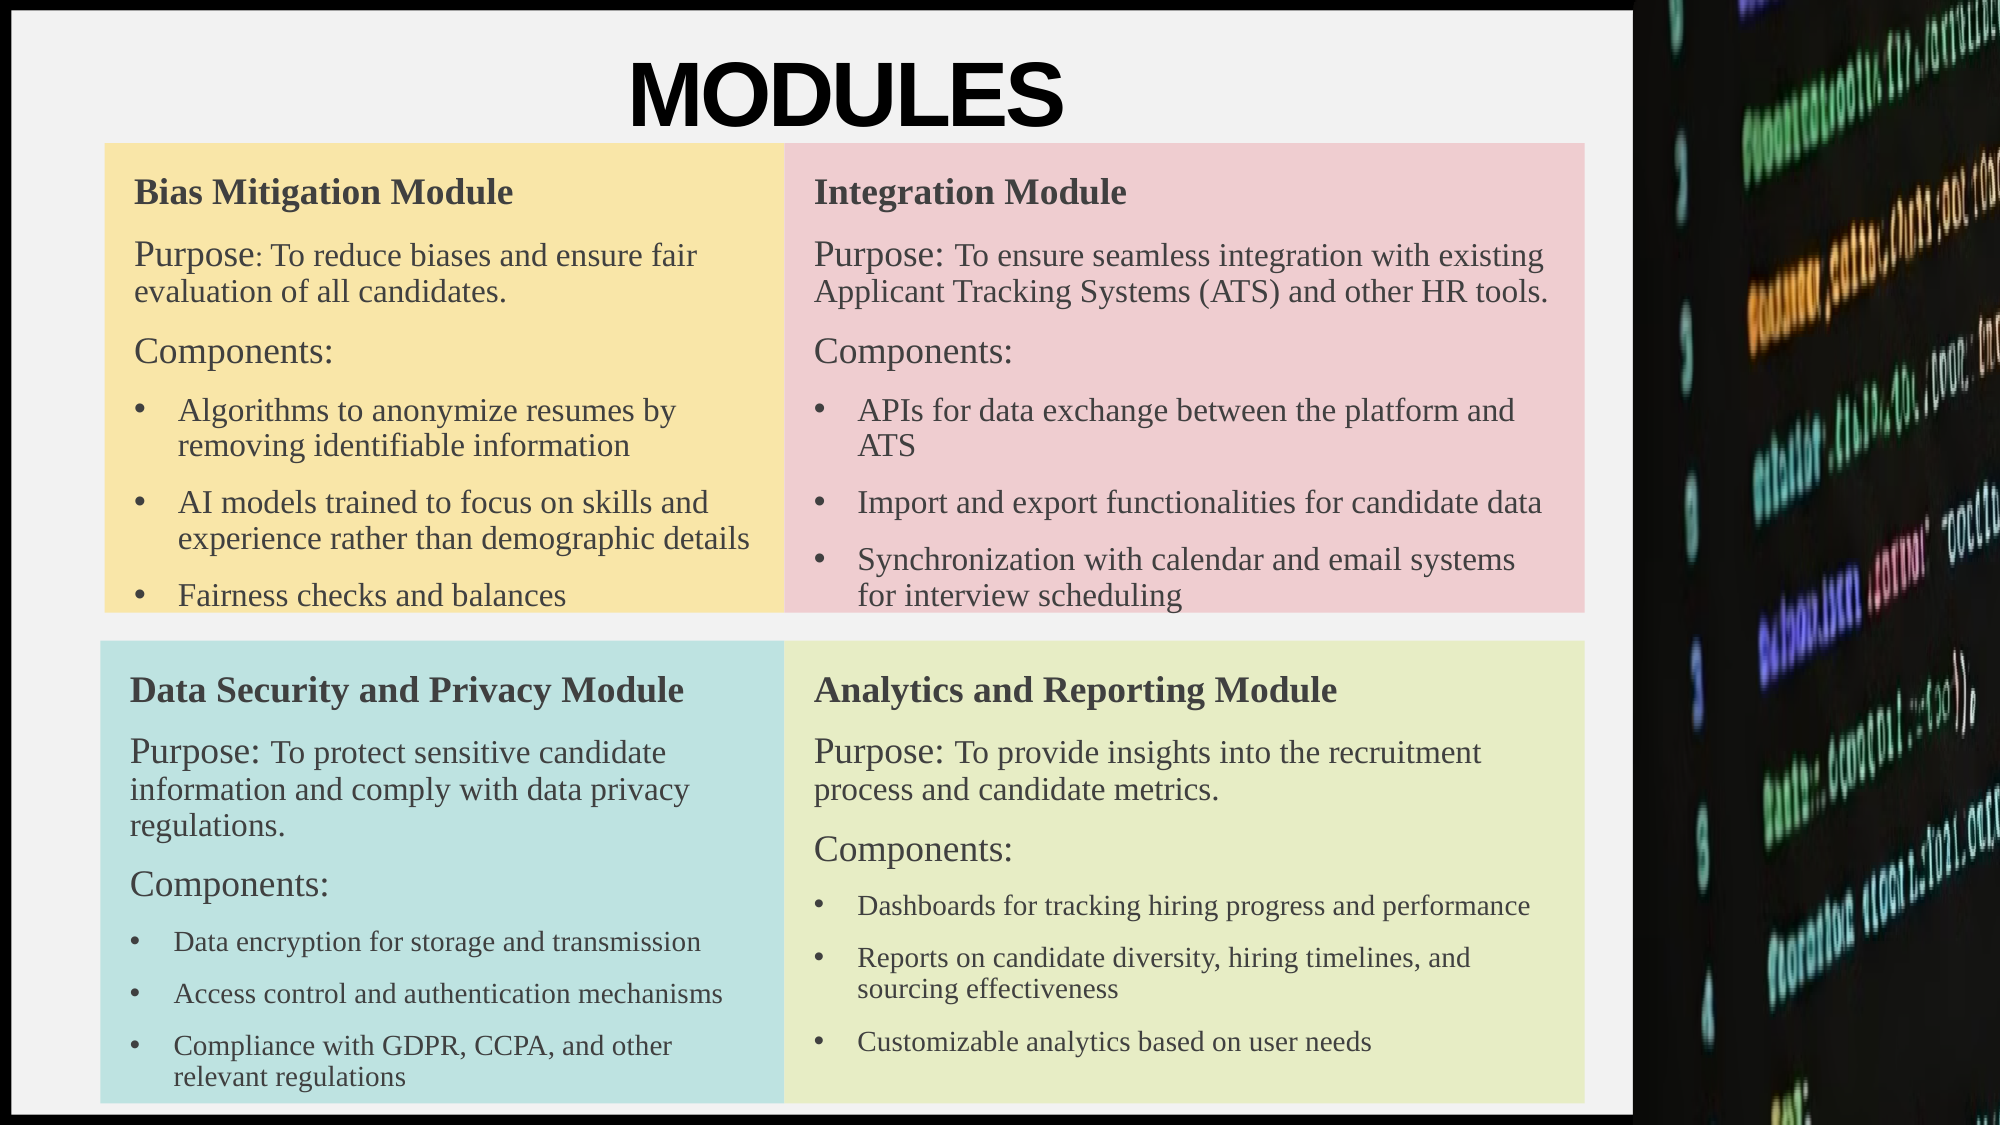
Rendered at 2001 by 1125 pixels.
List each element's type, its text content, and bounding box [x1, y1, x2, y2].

picture [1632, 0, 2000, 1125]
list Bias Mitigation Module Purpose: To reduce biases and ensure fair evaluation of all candidates. Components: Algorithms to anonymize resumes by removing identifiable information AI models trained to focus on skills and experience rather than demographic details Fairness checks and balances [104, 143, 784, 613]
text_box Data Security and Privacy Module Purpose: To protect sensitive candidate information and comply with data privacy regulations. Components: Data encryption for storage and transmission Access control and authentication mechanisms Compliance with GDPR, CCPA, and other relevant regulations [100, 640, 784, 1104]
text_box Integration Module Purpose: To ensure seamless integration with existing Applicant Tracking Systems (ATS) and other HR tools. Components: APIs for data exchange between the platform and ATS Import and export functionalities for candidate data Synchronization with calendar and email systems for interview scheduling [784, 143, 1585, 613]
title Modules [627, 21, 1110, 143]
text_box Analytics and Reporting Module Purpose: To provide insights into the recruitment process and candidate metrics. Components: Dashboards for tracking hiring progress and performance Reports on candidate diversity, hiring timelines, and sourcing effectiveness Customizable analytics based on user needs [784, 640, 1585, 1104]
